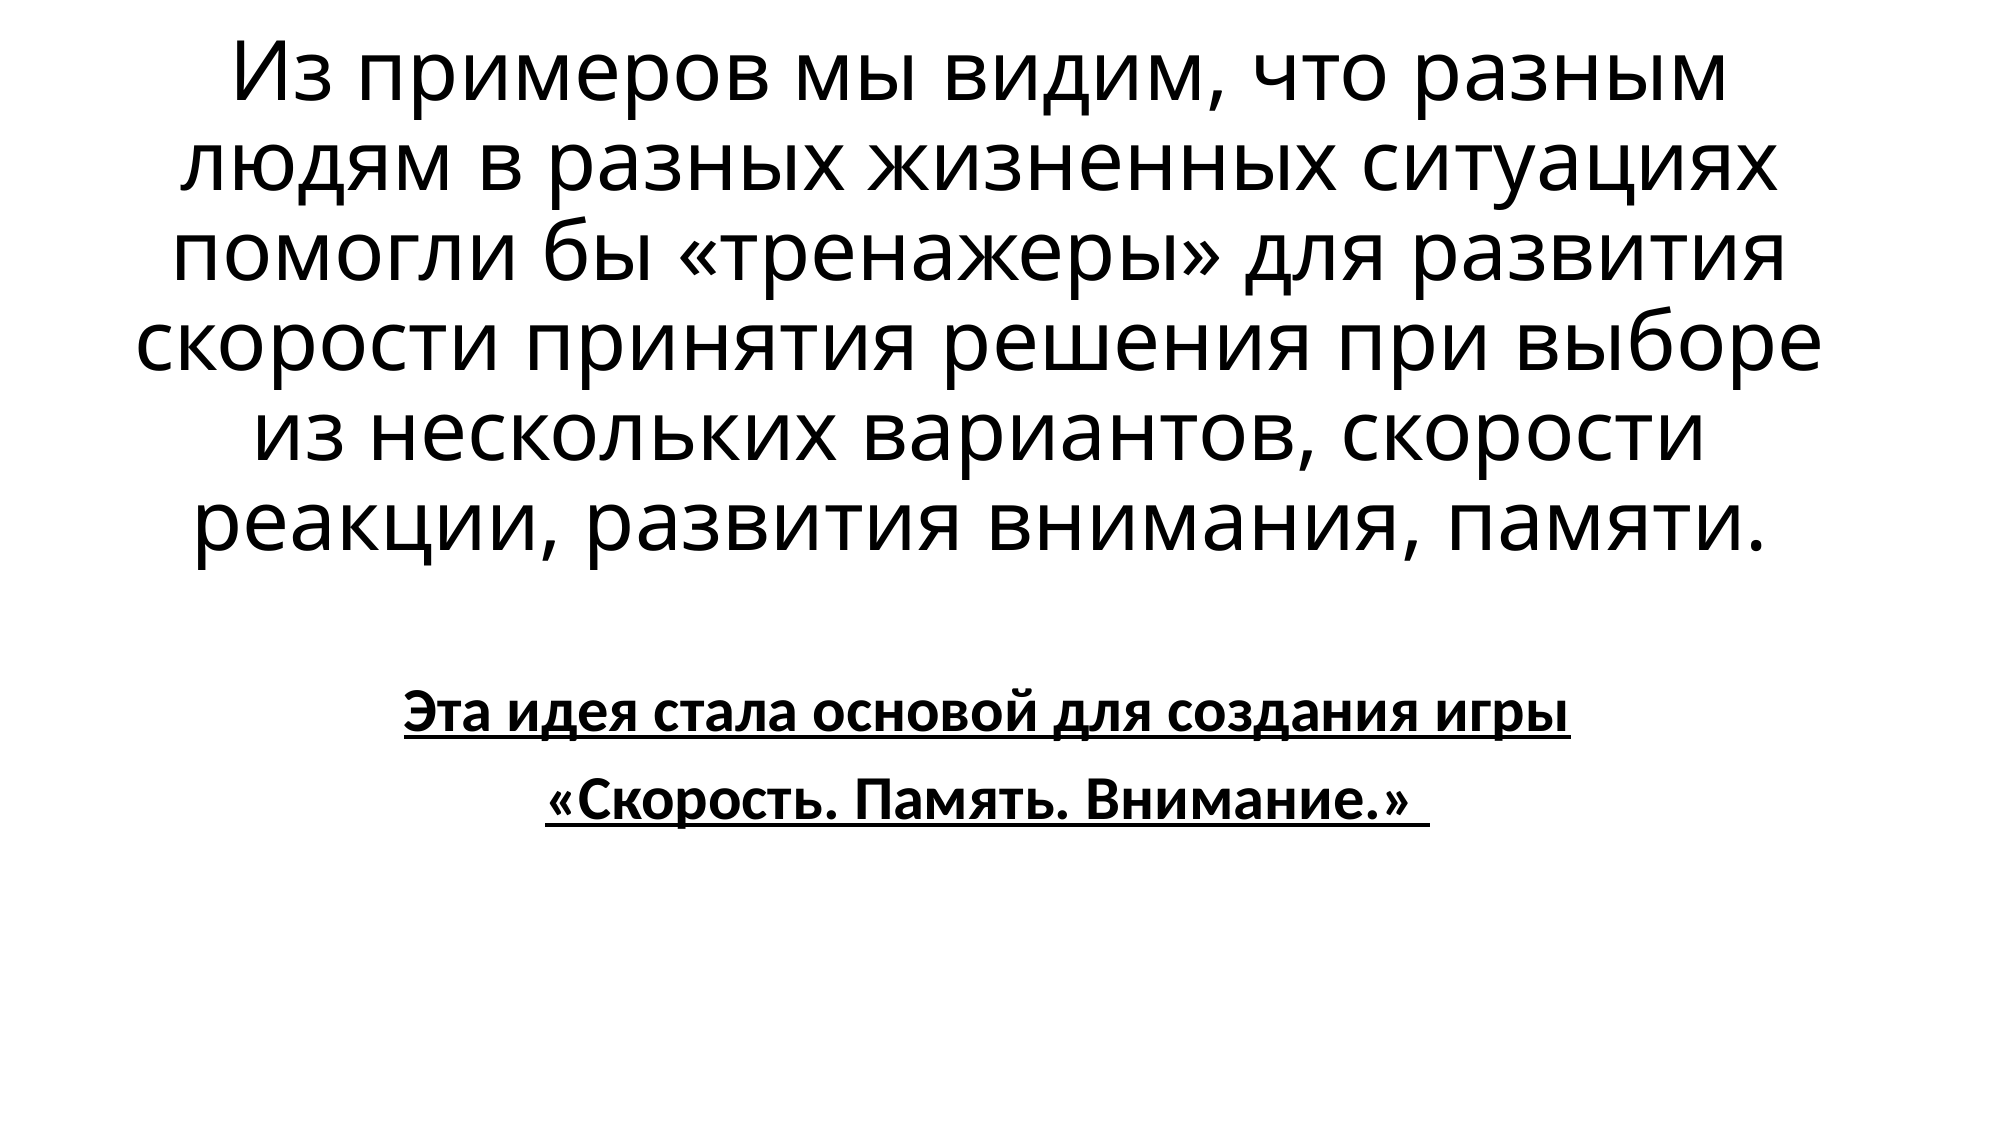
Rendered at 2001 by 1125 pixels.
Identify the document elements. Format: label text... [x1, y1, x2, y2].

subtitle Эта идея стала основой для создания игры «Скорость. Память. Внимание.» [0, 669, 1976, 1019]
title Из примеров мы видим, что разным людям в разных жизненных ситуациях помогли бы «тренажеры» для развития скорости принятия решения при выборе из нескольких вариантов, скорости реакции, развития внимания, памяти. [76, 69, 1885, 576]
